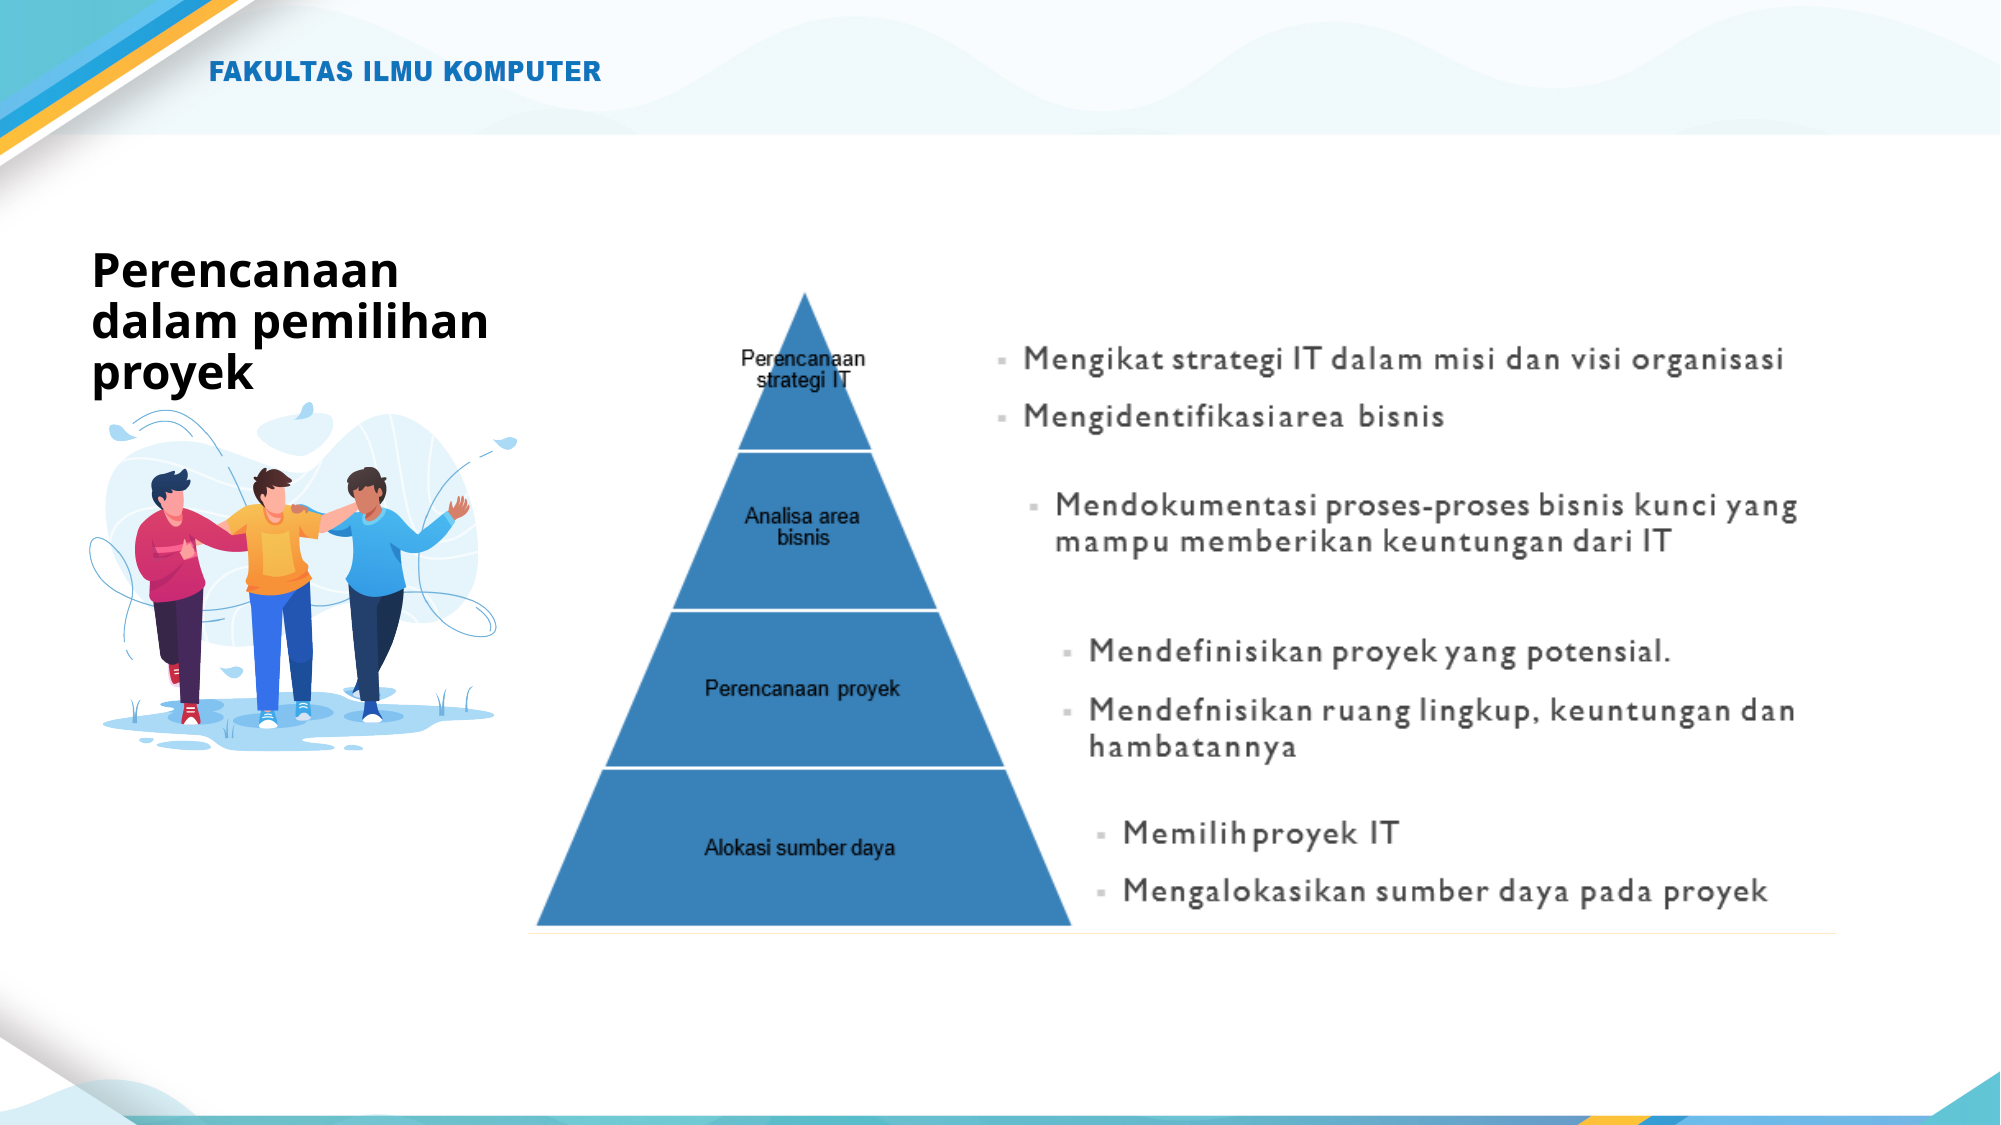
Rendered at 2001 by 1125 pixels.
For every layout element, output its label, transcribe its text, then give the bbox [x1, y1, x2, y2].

picture [0, 0, 2000, 1125]
text_box Perencanaan dalam pemilihan proyek [76, 238, 540, 313]
